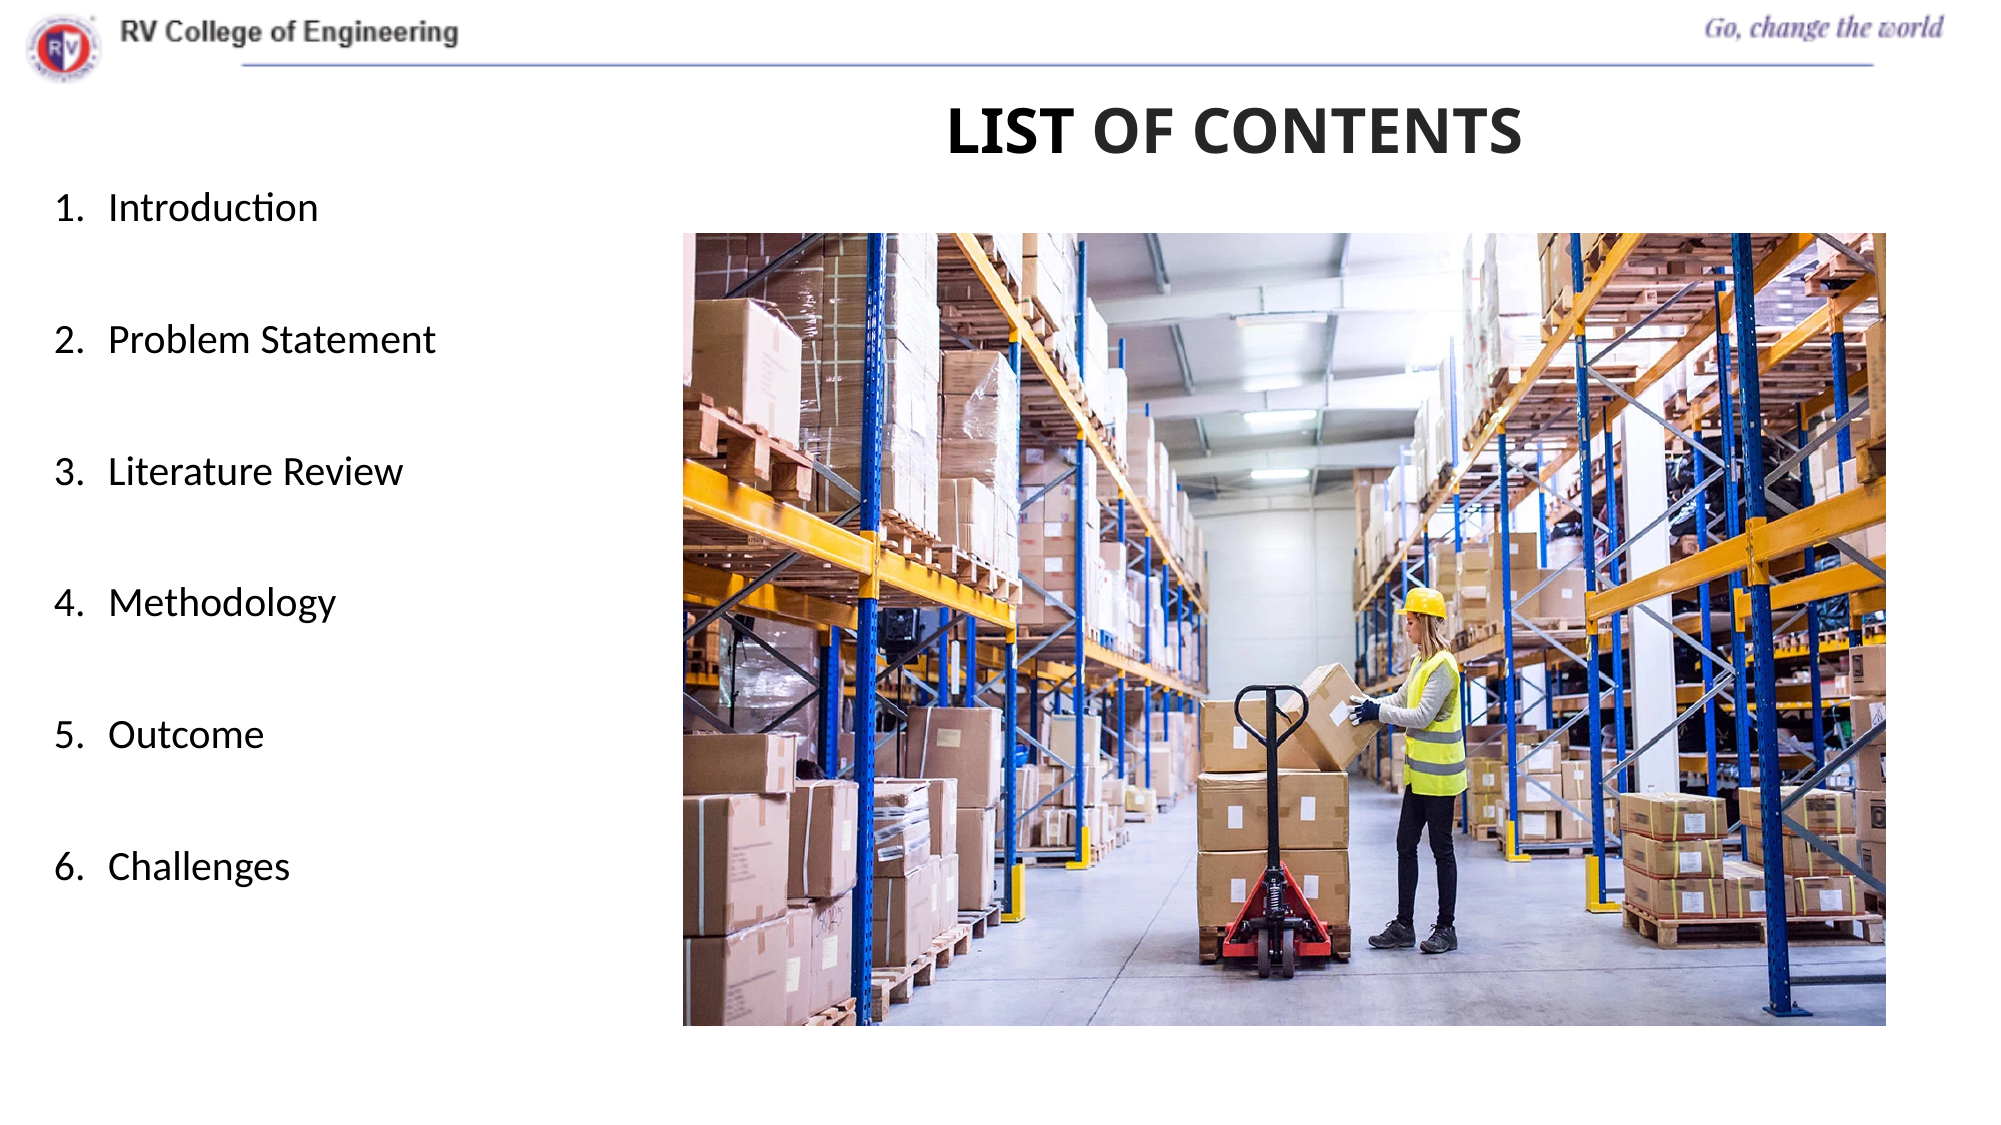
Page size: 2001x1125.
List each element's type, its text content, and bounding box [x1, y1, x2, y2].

title LIST OF CONTENTS [99, 99, 1901, 171]
list Introduction Problem Statement Literature Review Methodology Outcome Challenges [53, 185, 1855, 1026]
picture [0, 0, 2000, 91]
picture [683, 233, 1886, 1026]
